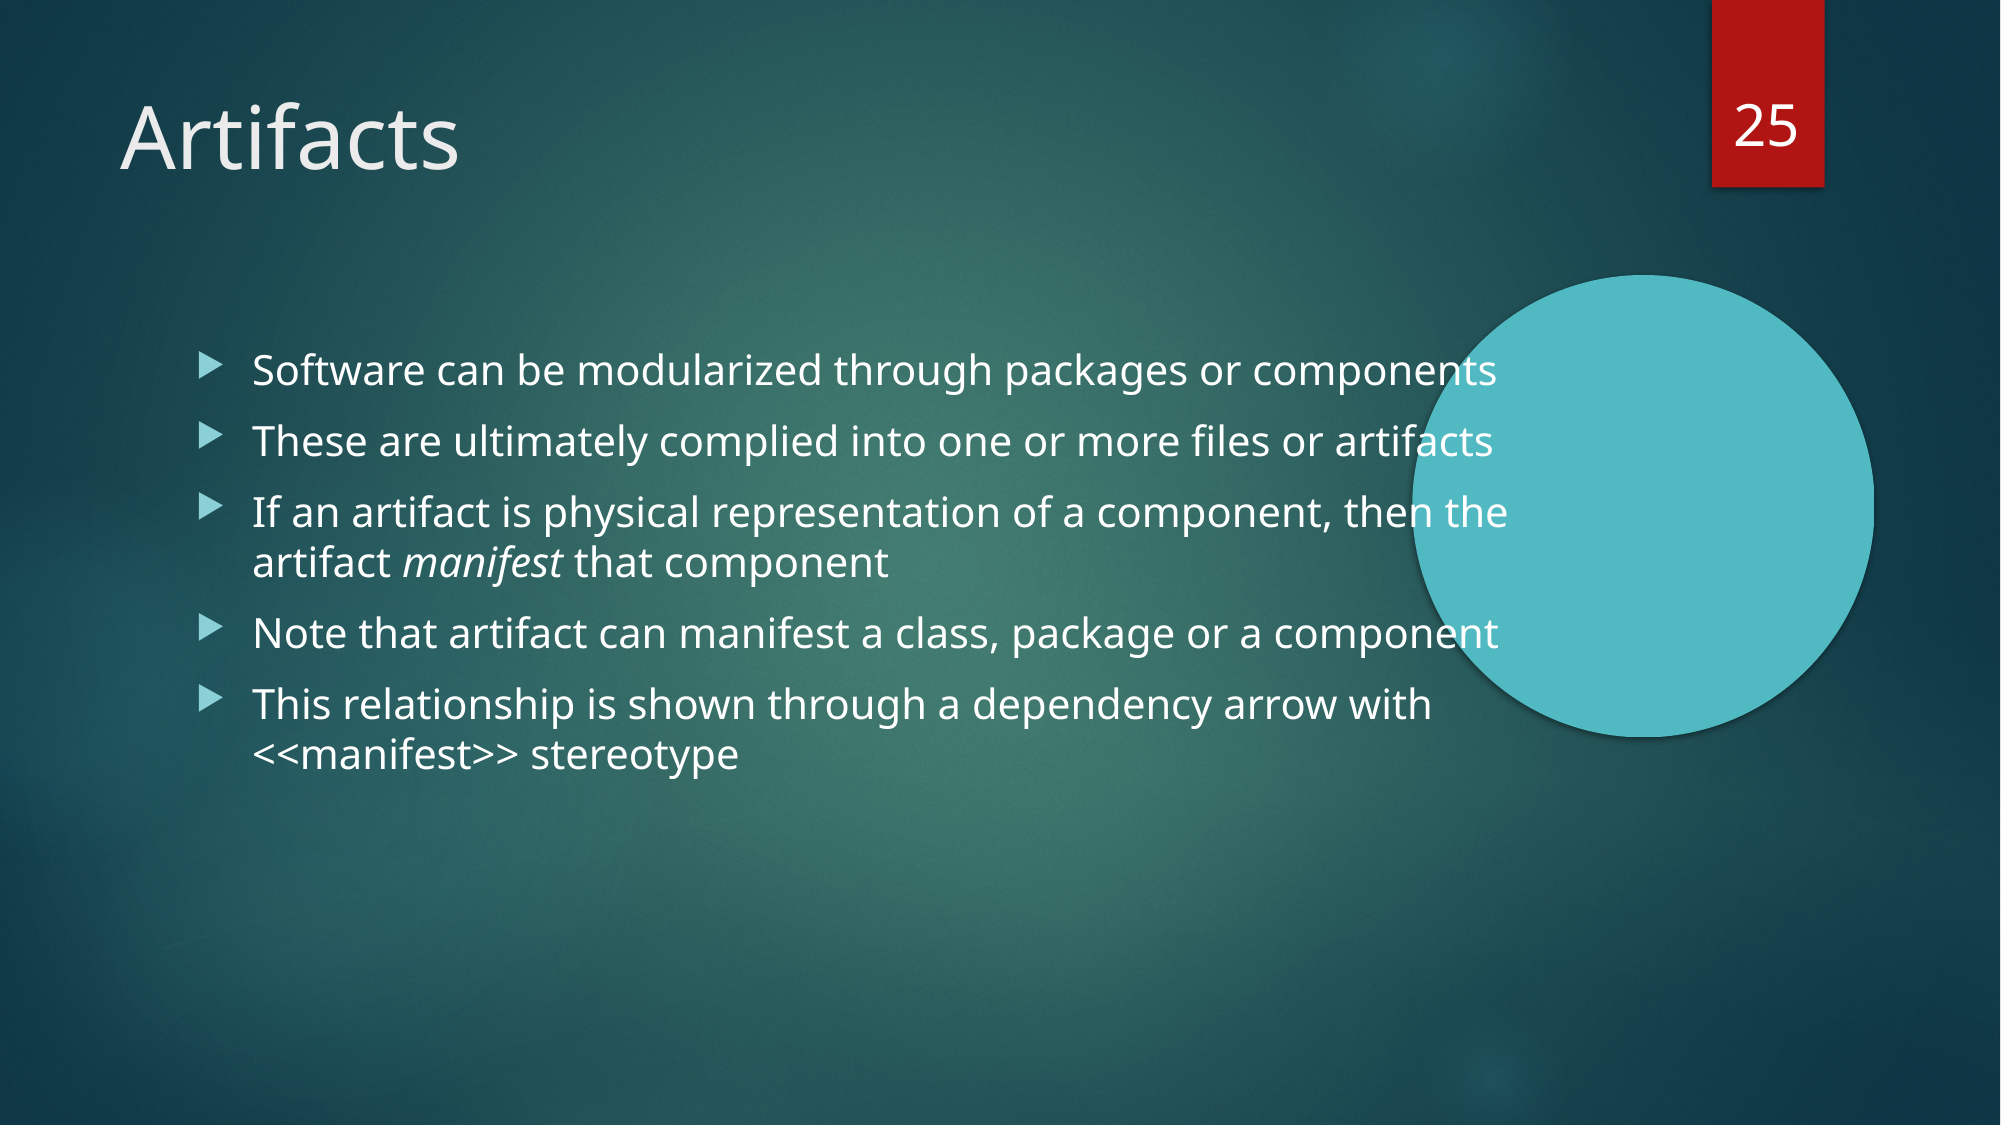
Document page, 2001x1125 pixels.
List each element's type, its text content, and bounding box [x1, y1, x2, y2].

picture [0, 0, 2001, 1125]
text_box Artifacts [106, 74, 1649, 304]
text_box Software can be modularized through packages or components These are ultimately complied into one or more files or artifacts If an artifact is physical representation of a component, then the artifact manifest that component Note that artifact can manifest a class, package or a component This relationship is shown through a dependency arrow with <<manifest>> stereotype [181, 336, 1649, 1025]
text_box <number> [1698, 48, 1836, 175]
